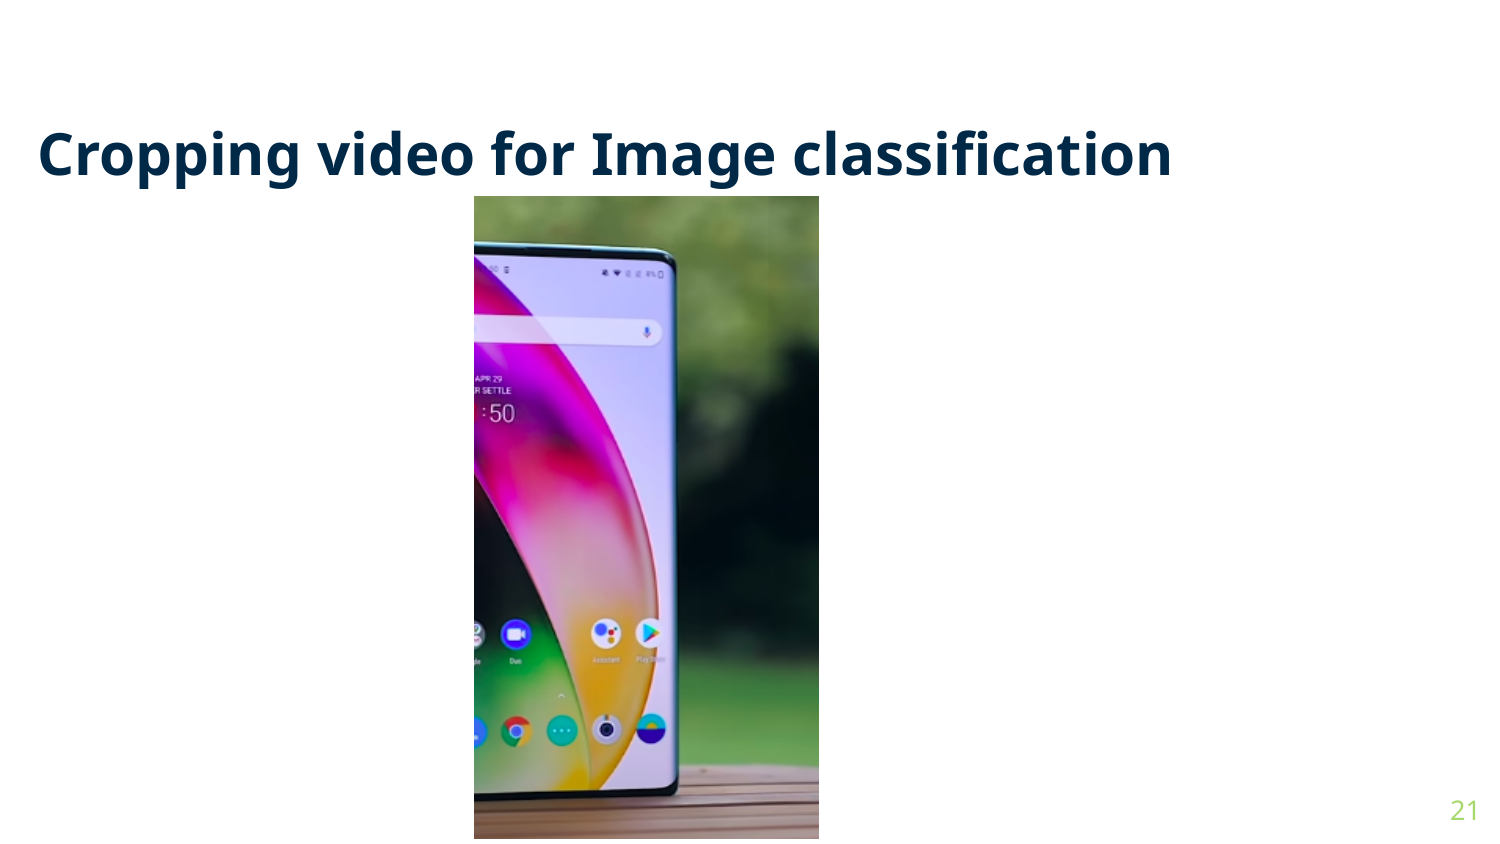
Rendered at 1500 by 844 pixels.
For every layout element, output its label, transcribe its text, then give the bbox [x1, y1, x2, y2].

picture [474, 196, 819, 839]
slide_number 21 [1391, 779, 1482, 844]
title Cropping video for Image classification [37, 0, 1438, 187]
